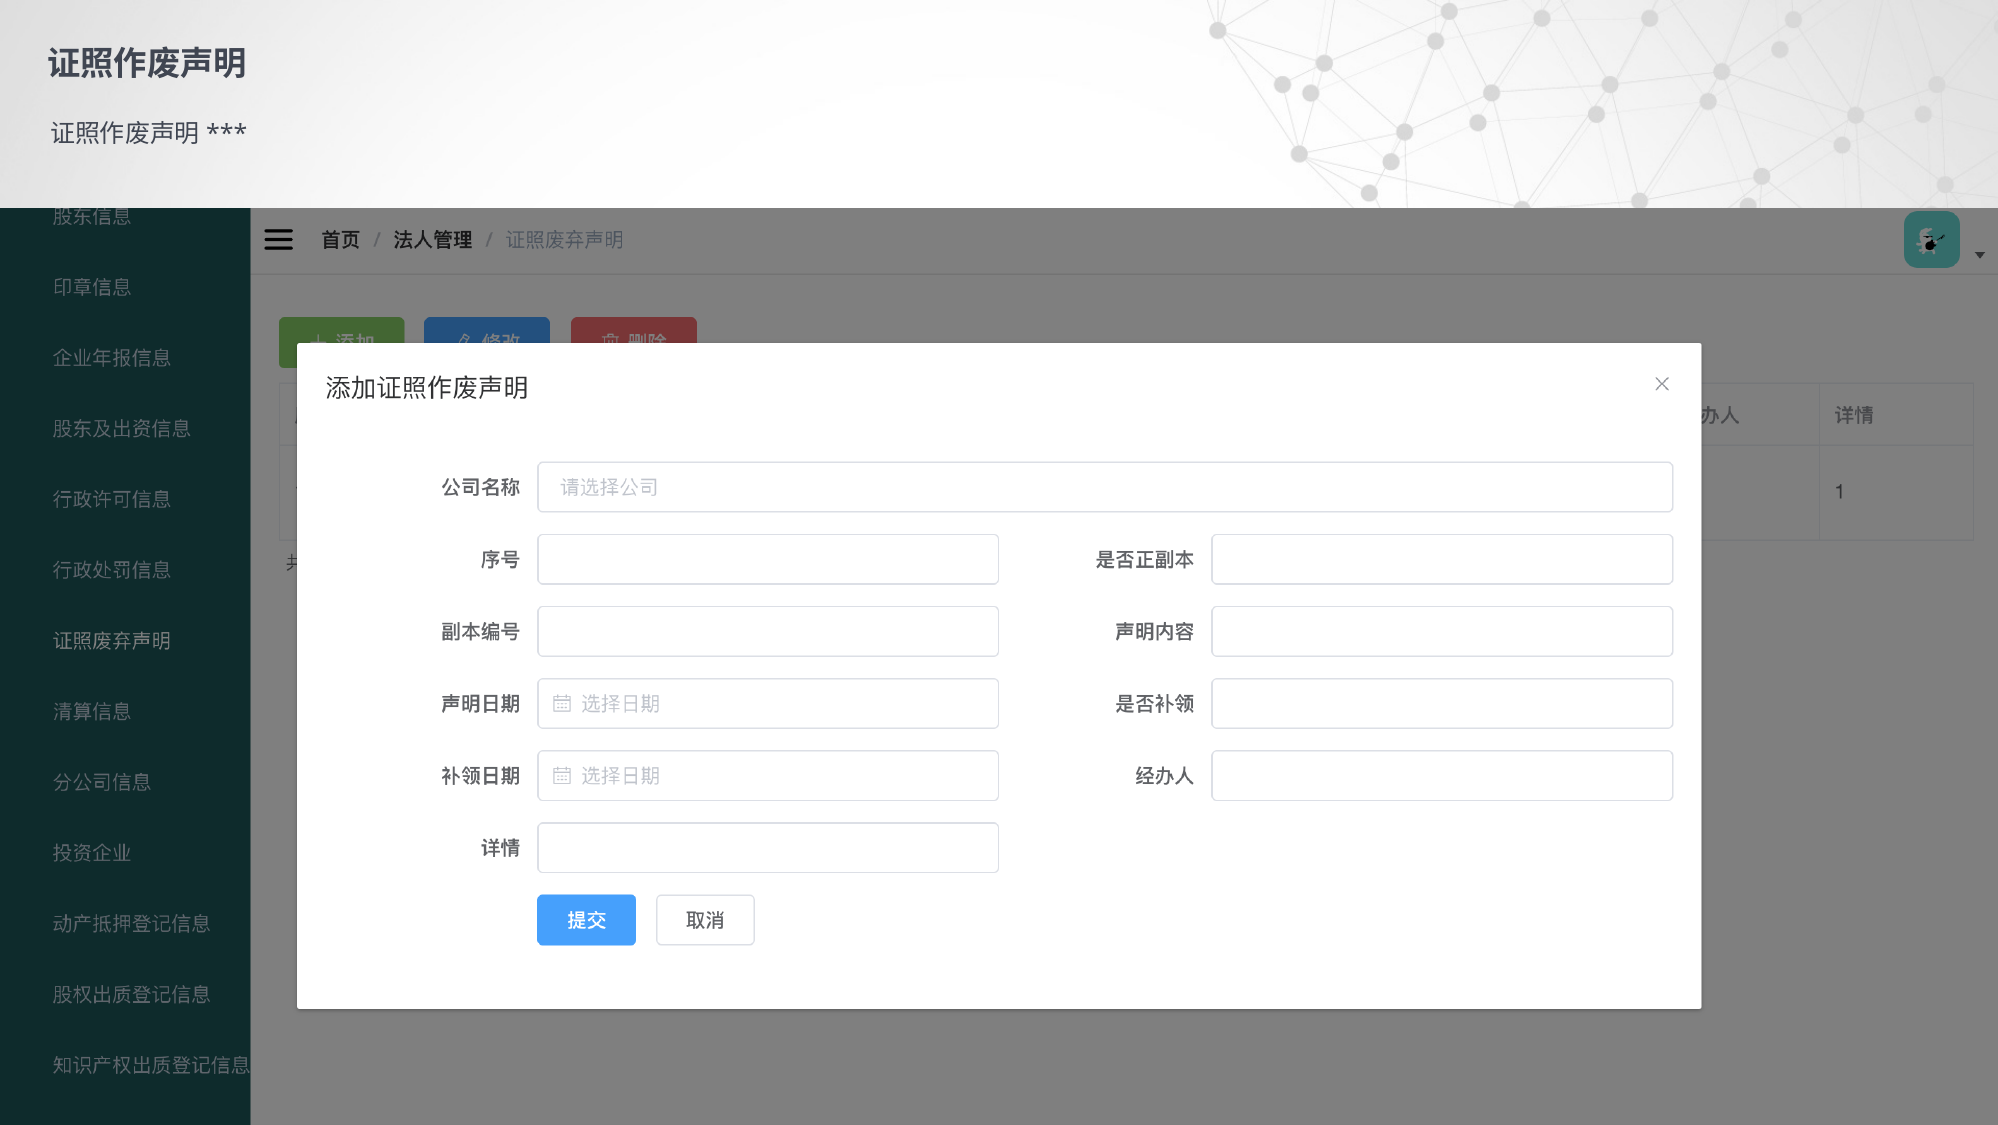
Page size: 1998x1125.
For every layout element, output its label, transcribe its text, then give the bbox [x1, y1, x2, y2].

text_box 证照作废声明 [40, 35, 478, 90]
text_box 证照作废声明*** [42, 98, 1956, 156]
picture [0, 0, 1998, 1125]
